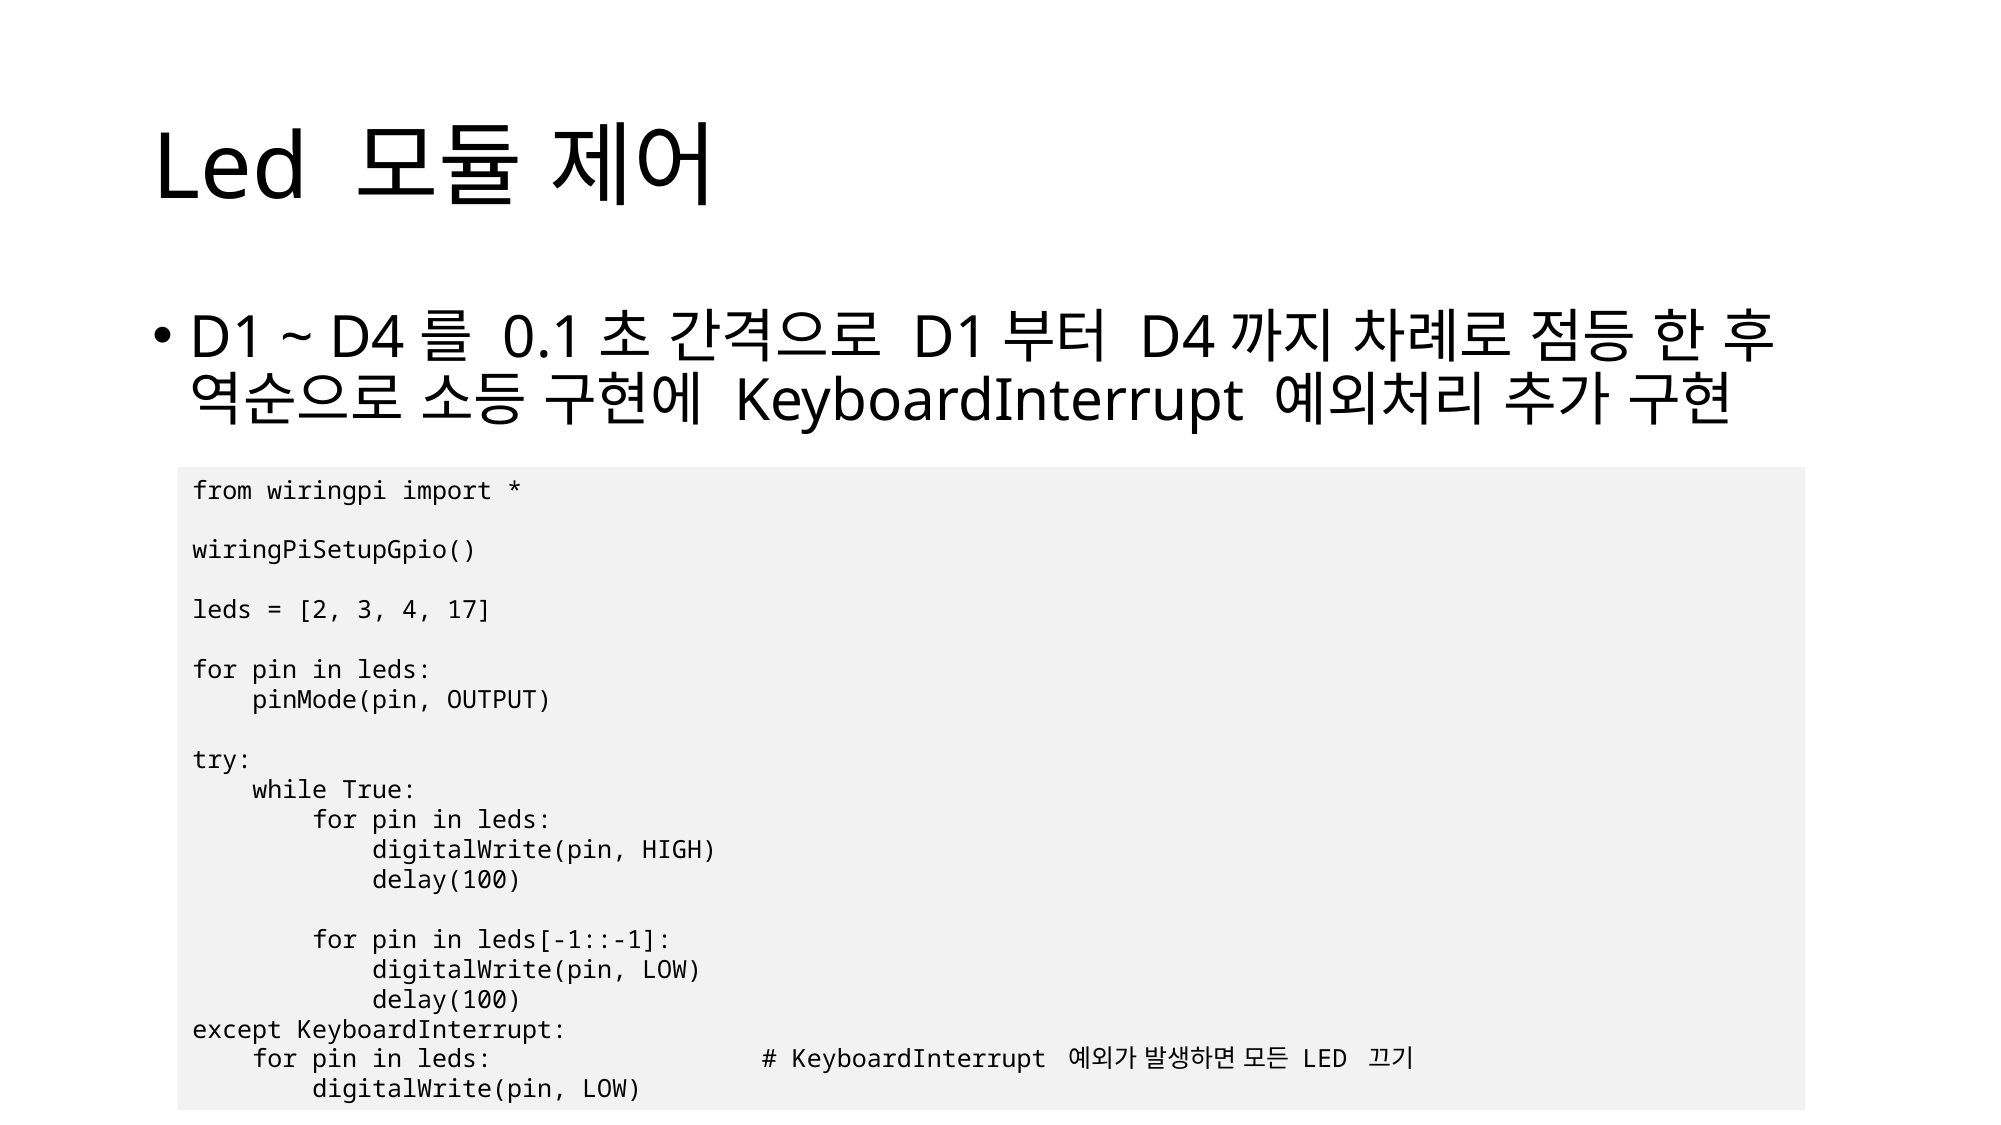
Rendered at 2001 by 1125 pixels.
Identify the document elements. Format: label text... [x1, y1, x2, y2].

title Led 모듈 제어 [137, 59, 1863, 278]
list D1 ~ D4를 0.1초 간격으로 D1부터 D4까지 차례로 점등 한 후 역순으로 소등 구현에 KeyboardInterrupt 예외처리 추가 구현 [137, 299, 1863, 1099]
text_box from wiringpi import * wiringPiSetupGpio() leds = [2, 3, 4, 17] for pin in leds: pinMode(pin, OUTPUT) try: while True: for pin in leds: digitalWrite(pin, HIGH) delay(100) for pin in leds[-1::-1]: digitalWrite(pin, LOW) delay(100) except KeyboardInterrupt: for pin in leds: # KeyboardInterrupt 예외가 발생하면 모든 LED 끄기 digitalWrite(pin, LOW) [177, 466, 1806, 1111]
